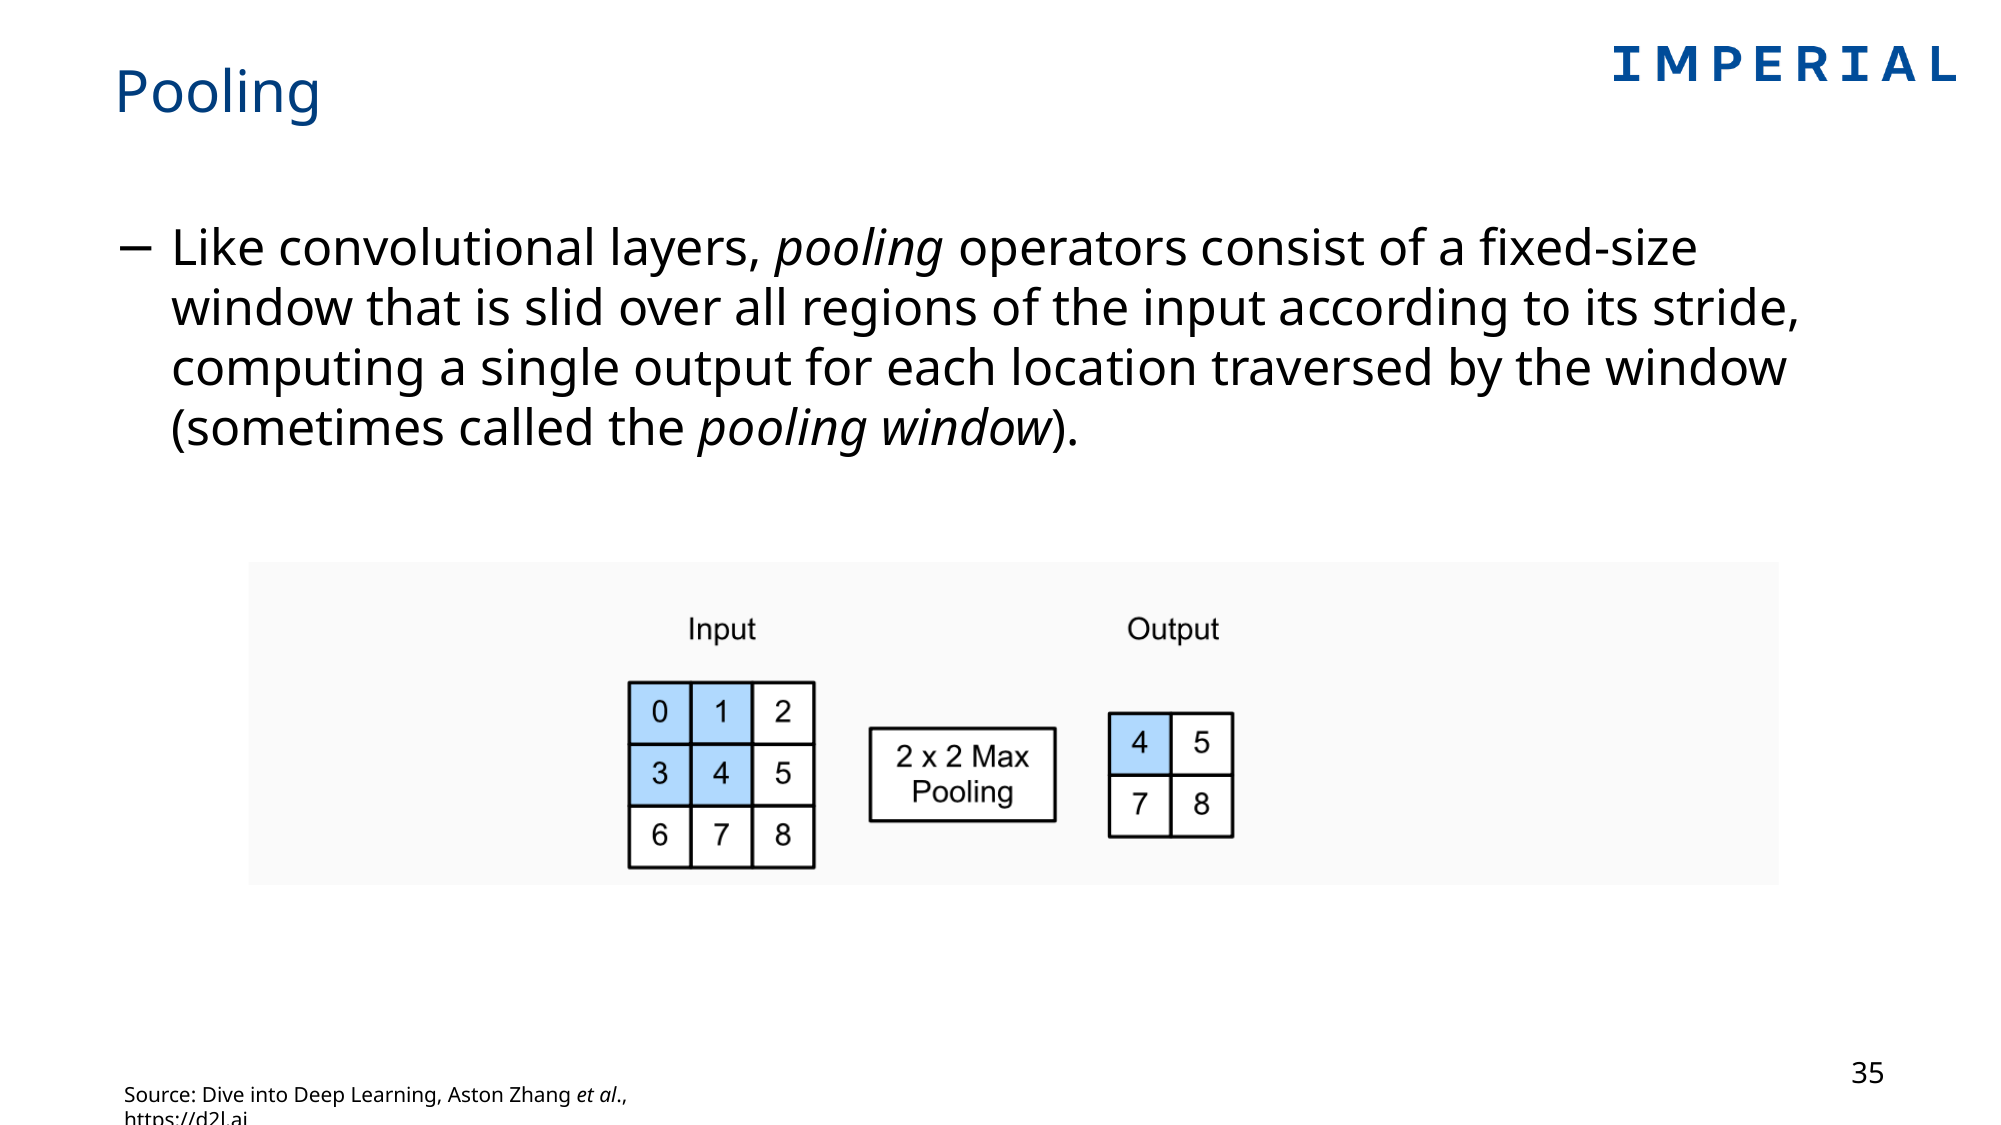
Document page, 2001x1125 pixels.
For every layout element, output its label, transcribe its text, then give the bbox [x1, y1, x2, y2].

text_box Source: Dive into Deep Learning, Aston Zhang et al., https://d2l.ai [109, 1074, 700, 1125]
picture [248, 562, 1779, 886]
title Pooling [99, 0, 1900, 184]
slide_number 35 [1433, 1046, 1901, 1103]
list Like convolutional layers, pooling operators consist of a fixed-size window that is slid over all regions of the input according to its stride, computing a single output for each location traversed by the window (sometimes called the pooling window). [99, 208, 1900, 1024]
picture [1900, 46, 1956, 81]
